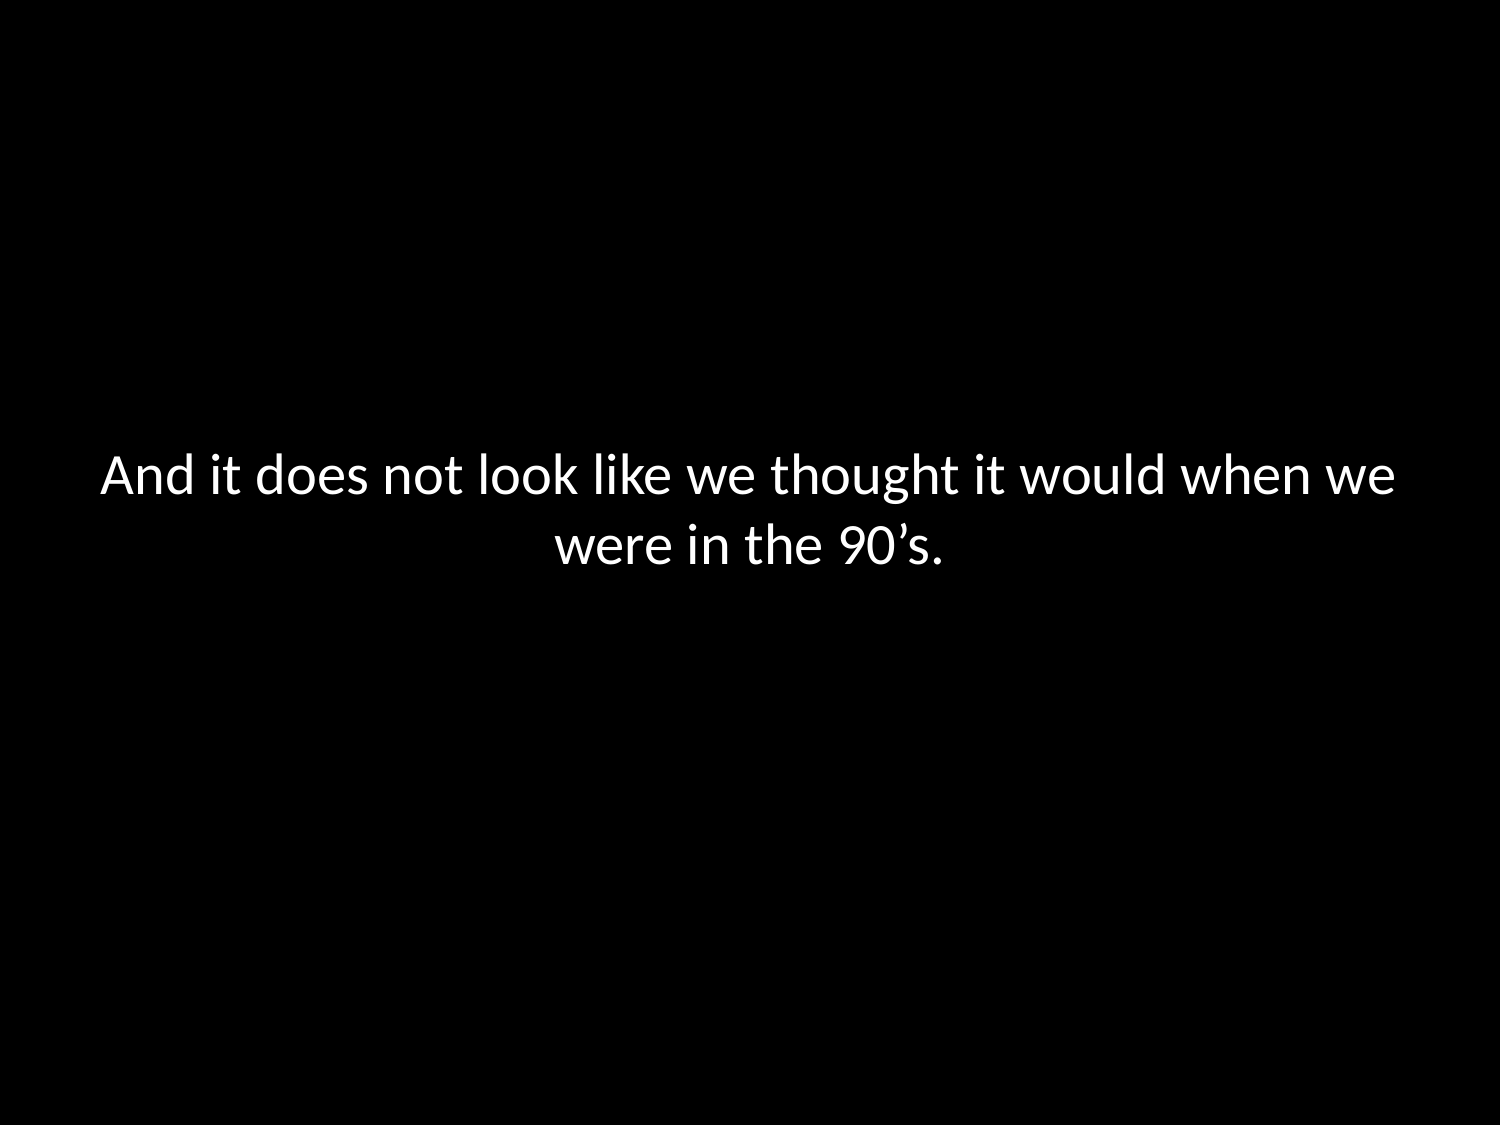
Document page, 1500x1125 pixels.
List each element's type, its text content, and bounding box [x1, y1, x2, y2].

title And it does not look like we thought it would when we were in the 90’s. [75, 427, 1425, 656]
